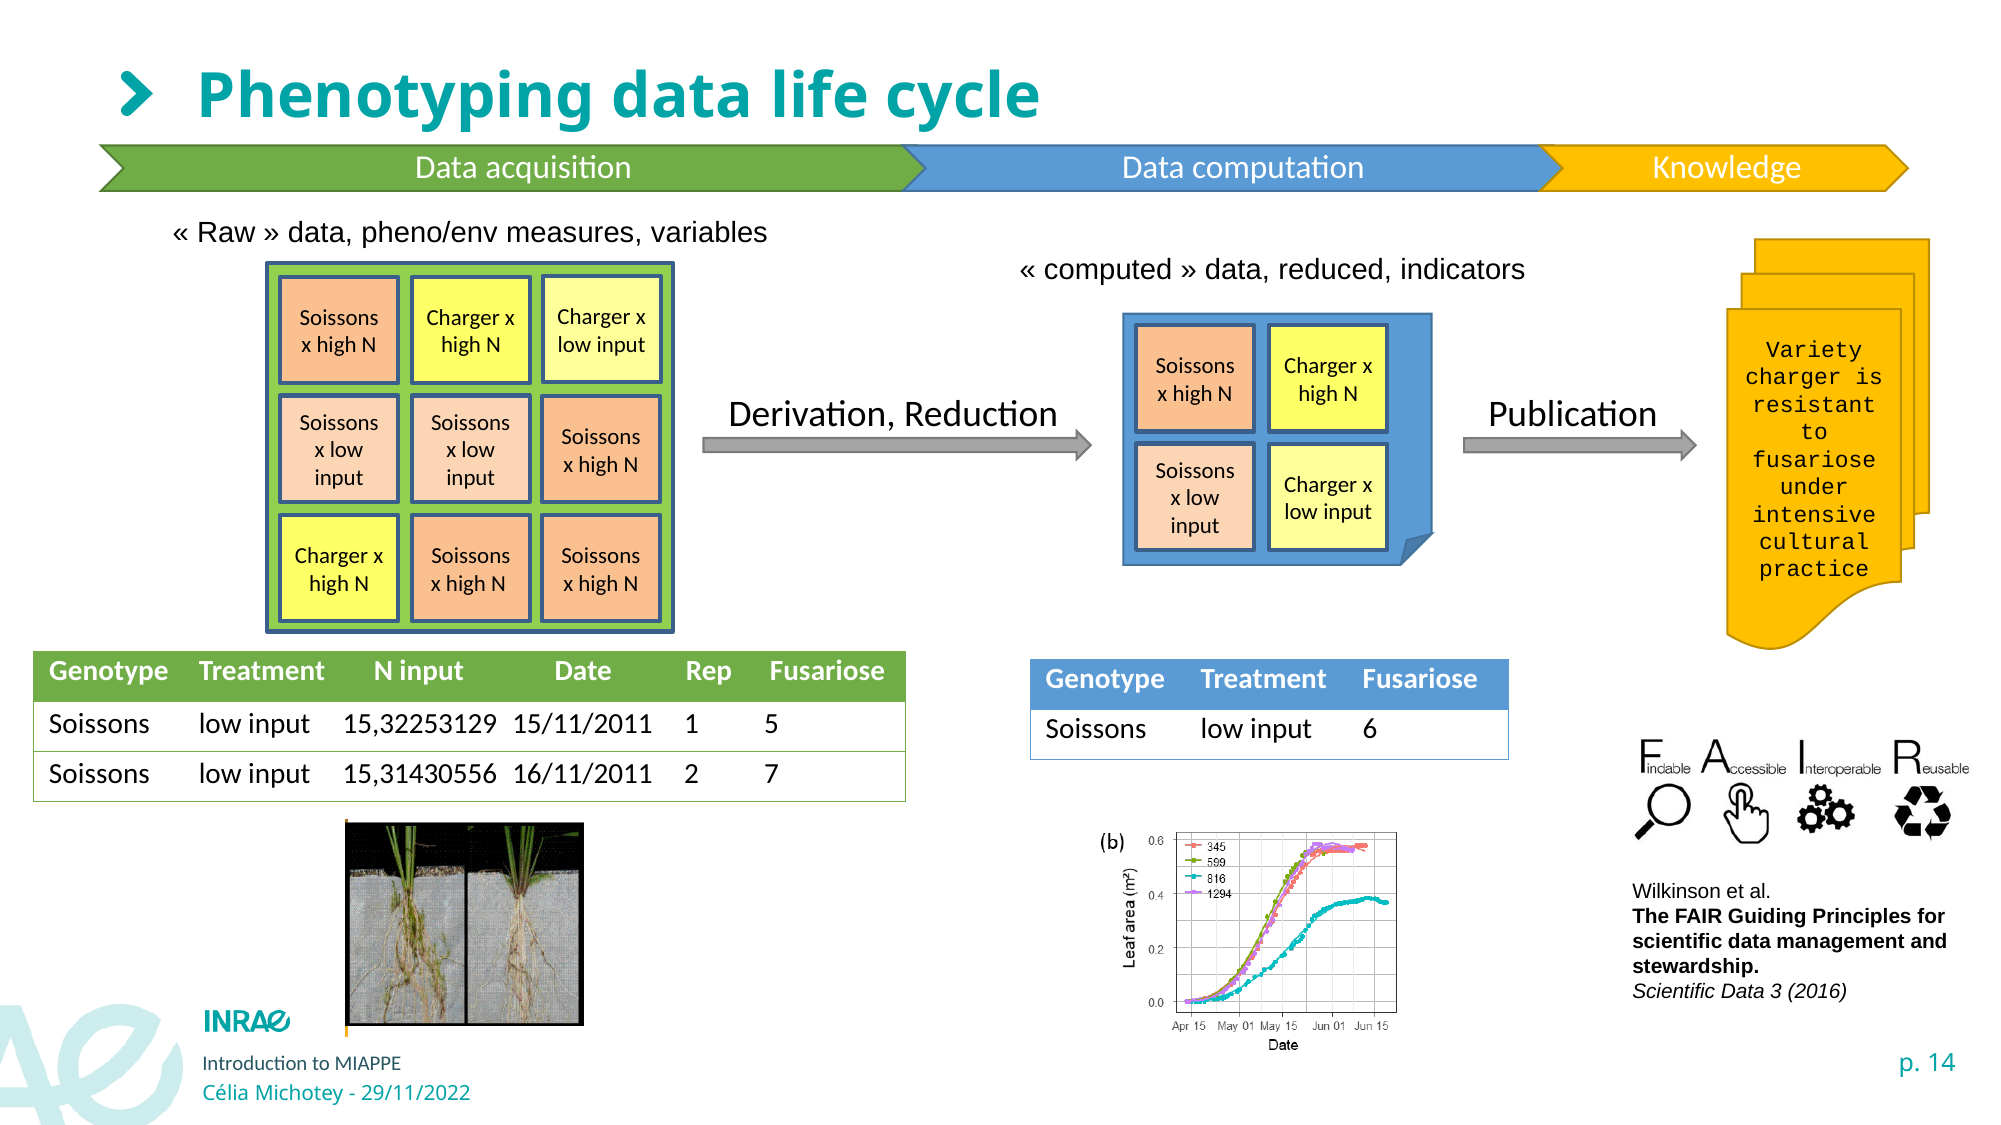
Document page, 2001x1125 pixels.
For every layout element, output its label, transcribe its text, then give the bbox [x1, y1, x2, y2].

table_header Fusariose [749, 652, 905, 701]
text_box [703, 381, 1091, 460]
text_box « Raw » data, pheno/env measures, variables [158, 205, 785, 256]
table_cell 15/11/2011 [497, 702, 669, 751]
table_header Date [497, 652, 669, 701]
picture [121, 71, 154, 116]
text_box Wilkinson et al. The FAIR Guiding Principles for scientific data management and stewardship. Scientific Data 3 (2016) [1617, 870, 1996, 1010]
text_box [1464, 381, 1696, 460]
table_cell 7 [749, 752, 905, 801]
table_header Treatment [184, 652, 340, 701]
title Phenotyping data life cycle [121, 24, 1798, 137]
table_header Rep [669, 652, 749, 701]
table_cell Soissons [1031, 710, 1186, 759]
text_box « computed » data, reduced, indicators [1004, 242, 1550, 293]
table_header Treatment [1186, 660, 1348, 709]
table_cell 5 [749, 702, 905, 751]
picture [0, 996, 329, 1125]
table_header Genotype [1031, 660, 1186, 709]
table_cell Soissons [34, 752, 184, 801]
table_cell low input [184, 752, 340, 801]
picture [1080, 819, 1459, 1062]
table_header N input [340, 652, 497, 701]
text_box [101, 137, 1909, 199]
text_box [1123, 313, 1432, 565]
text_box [266, 262, 674, 632]
table_header Genotype [34, 652, 184, 701]
table_cell 1 [669, 702, 749, 751]
table_cell 15,31430556 [340, 752, 497, 801]
table_cell 15,32253129 [340, 702, 497, 751]
text_box Variety charger is resistant to fusariose under intensive cultural practice [1726, 238, 1931, 650]
table_cell low input [1186, 710, 1348, 759]
table_cell low input [184, 702, 340, 751]
table_cell Soissons [34, 702, 184, 751]
table_cell 16/11/2011 [497, 752, 669, 801]
picture [345, 819, 595, 1037]
picture [1617, 730, 1978, 854]
table_cell 2 [669, 752, 749, 801]
table_header Fusariose [1348, 660, 1508, 709]
table_cell 6 [1348, 710, 1508, 759]
